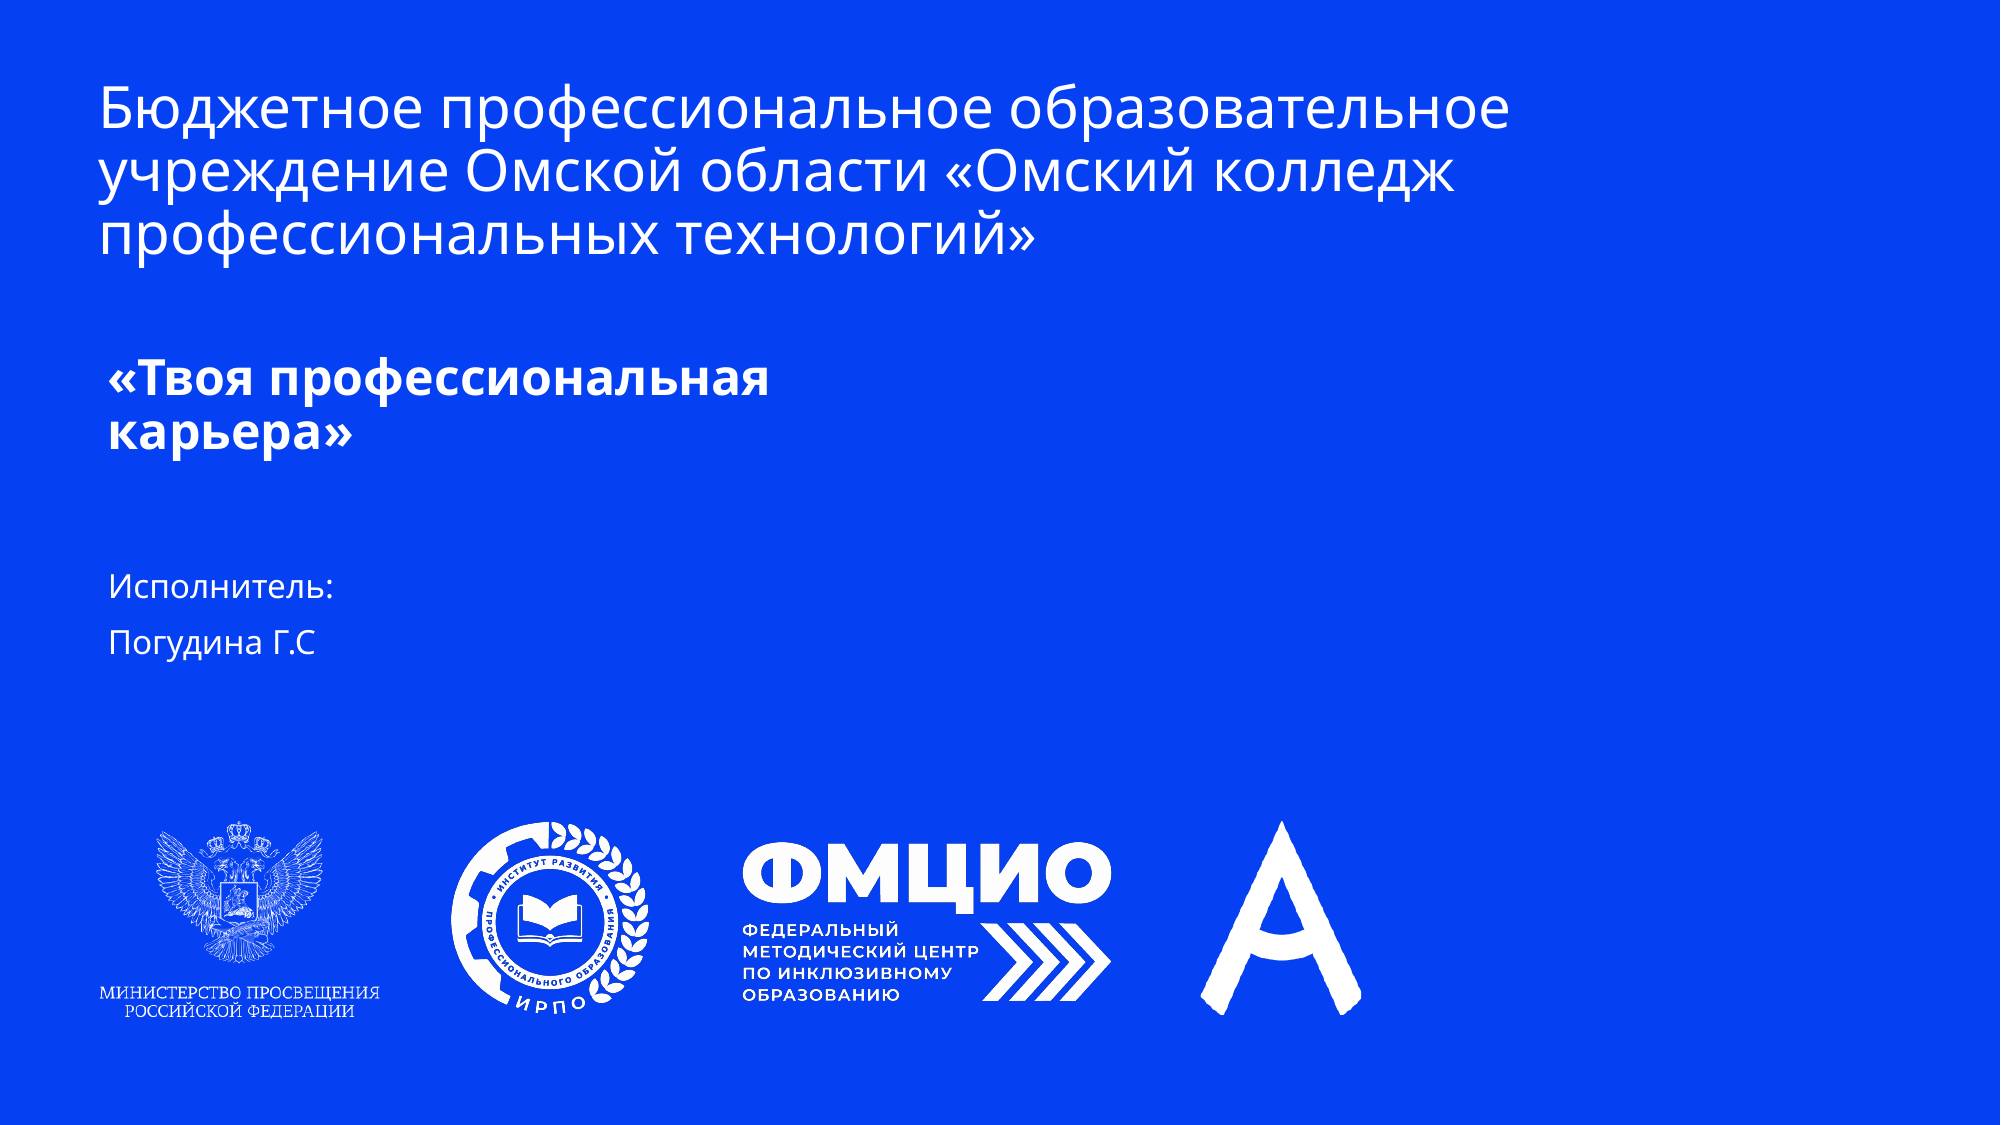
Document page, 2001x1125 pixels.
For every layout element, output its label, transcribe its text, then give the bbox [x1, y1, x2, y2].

list «Твоя профессиональная карьера» [108, 351, 791, 485]
picture [451, 822, 649, 1014]
title Бюджетное профессиональное образовательное учреждение Омской области «Омский колледж профессиональных технологий» [98, 78, 1759, 282]
picture [742, 842, 1112, 1001]
list Исполнитель: Погудина Г.С [108, 569, 597, 675]
